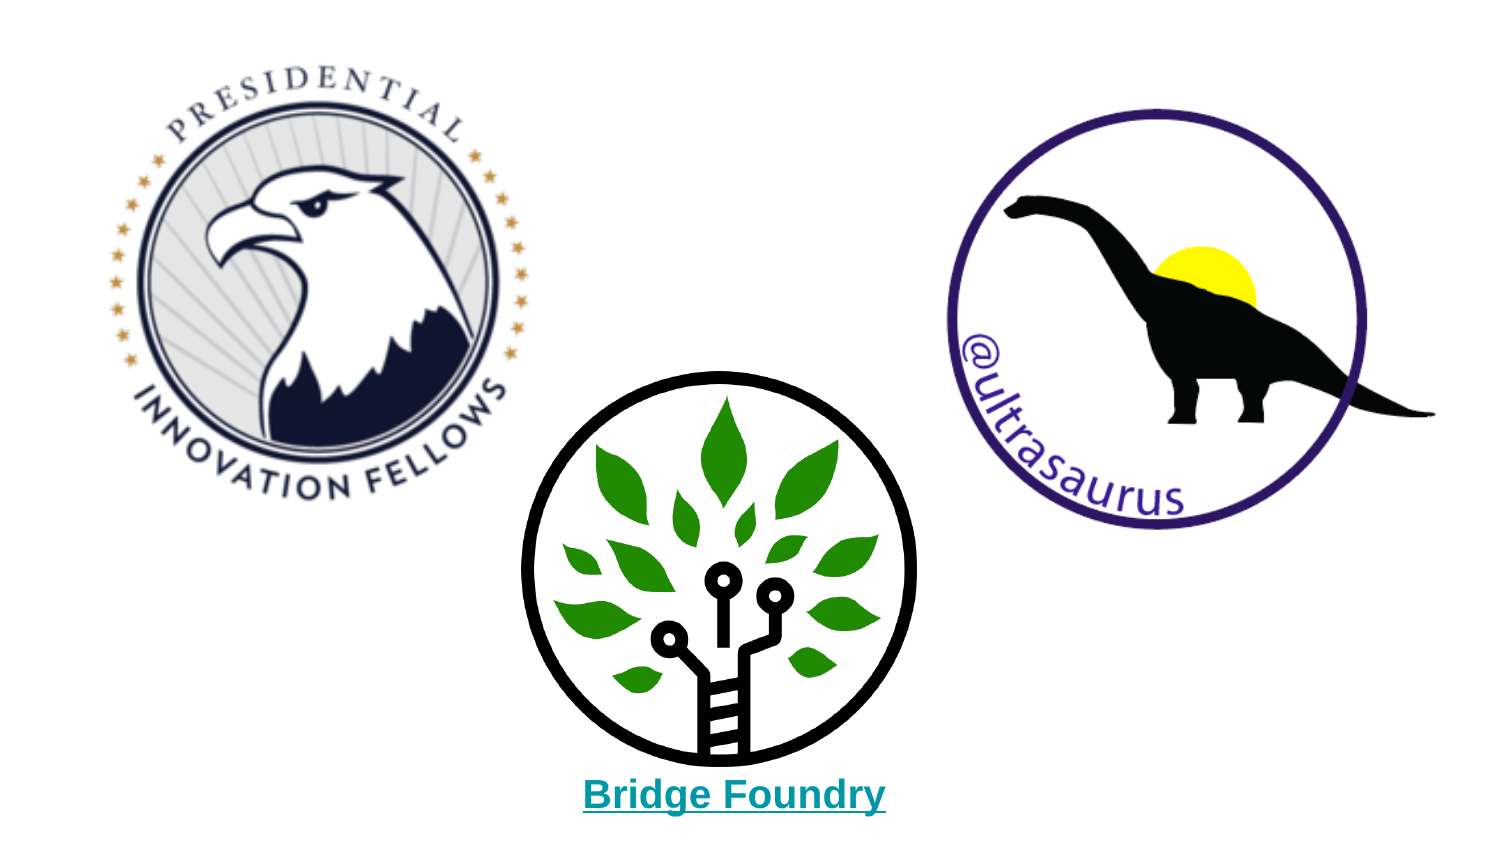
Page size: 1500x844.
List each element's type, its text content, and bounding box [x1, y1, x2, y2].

text_box Bridge Foundry [521, 753, 947, 828]
picture [81, 45, 1500, 767]
